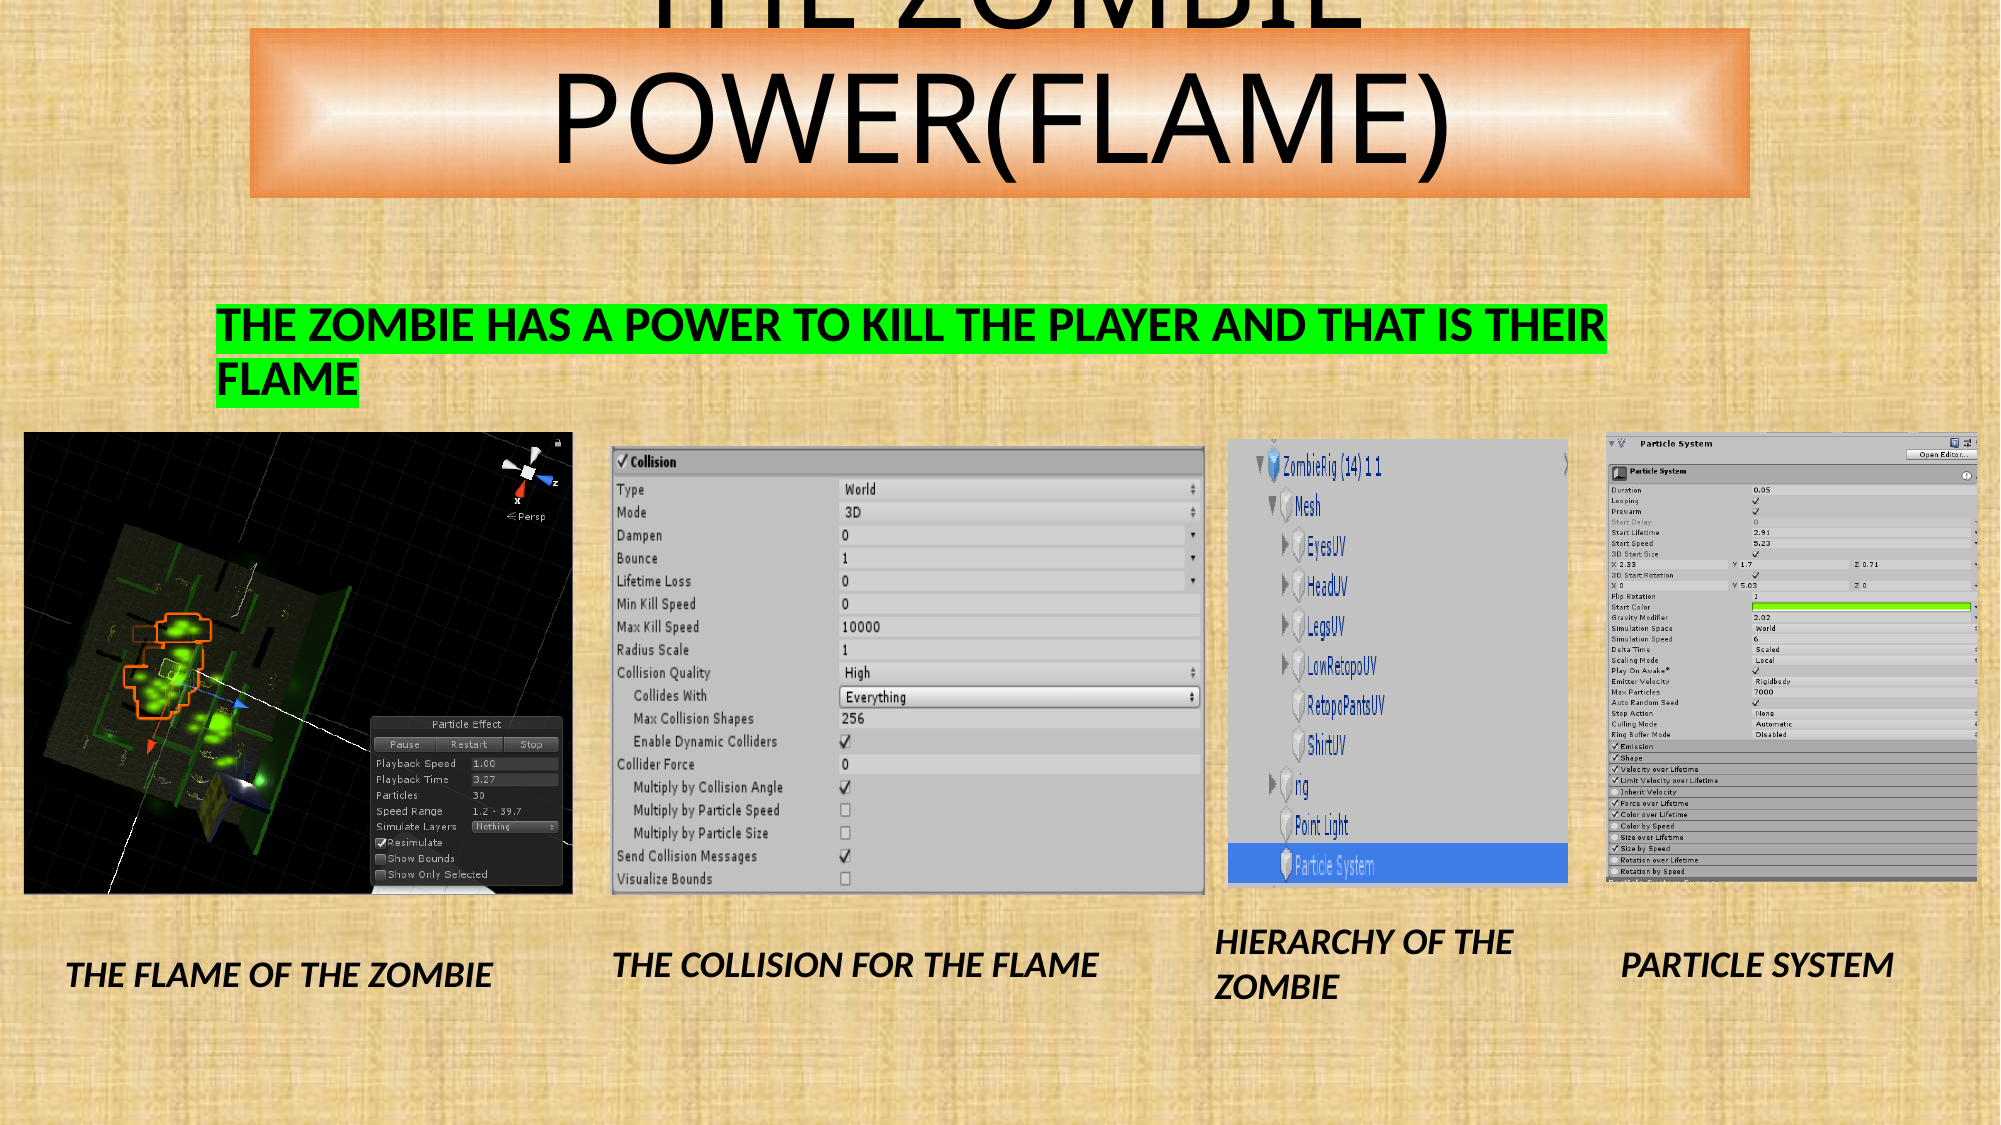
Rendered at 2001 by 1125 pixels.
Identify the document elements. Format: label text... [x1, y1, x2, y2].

picture [0, 0, 2001, 1125]
subtitle THE ZOMBIE HAS A POWER TO KILL THE PLAYER AND THAT IS THEIR FLAME [201, 290, 1702, 433]
text_box PARTICLE SYSTEM [1606, 932, 1958, 992]
text_box THE FLAME OF THE ZOMBIE [49, 942, 535, 1002]
text_box HIERARCHY OF THE ZOMBIE [1200, 909, 1552, 1015]
text_box THE COLLISION FOR THE FLAME [596, 932, 1138, 992]
title THE ZOMBIE POWER(FLAME) [249, 28, 1750, 198]
